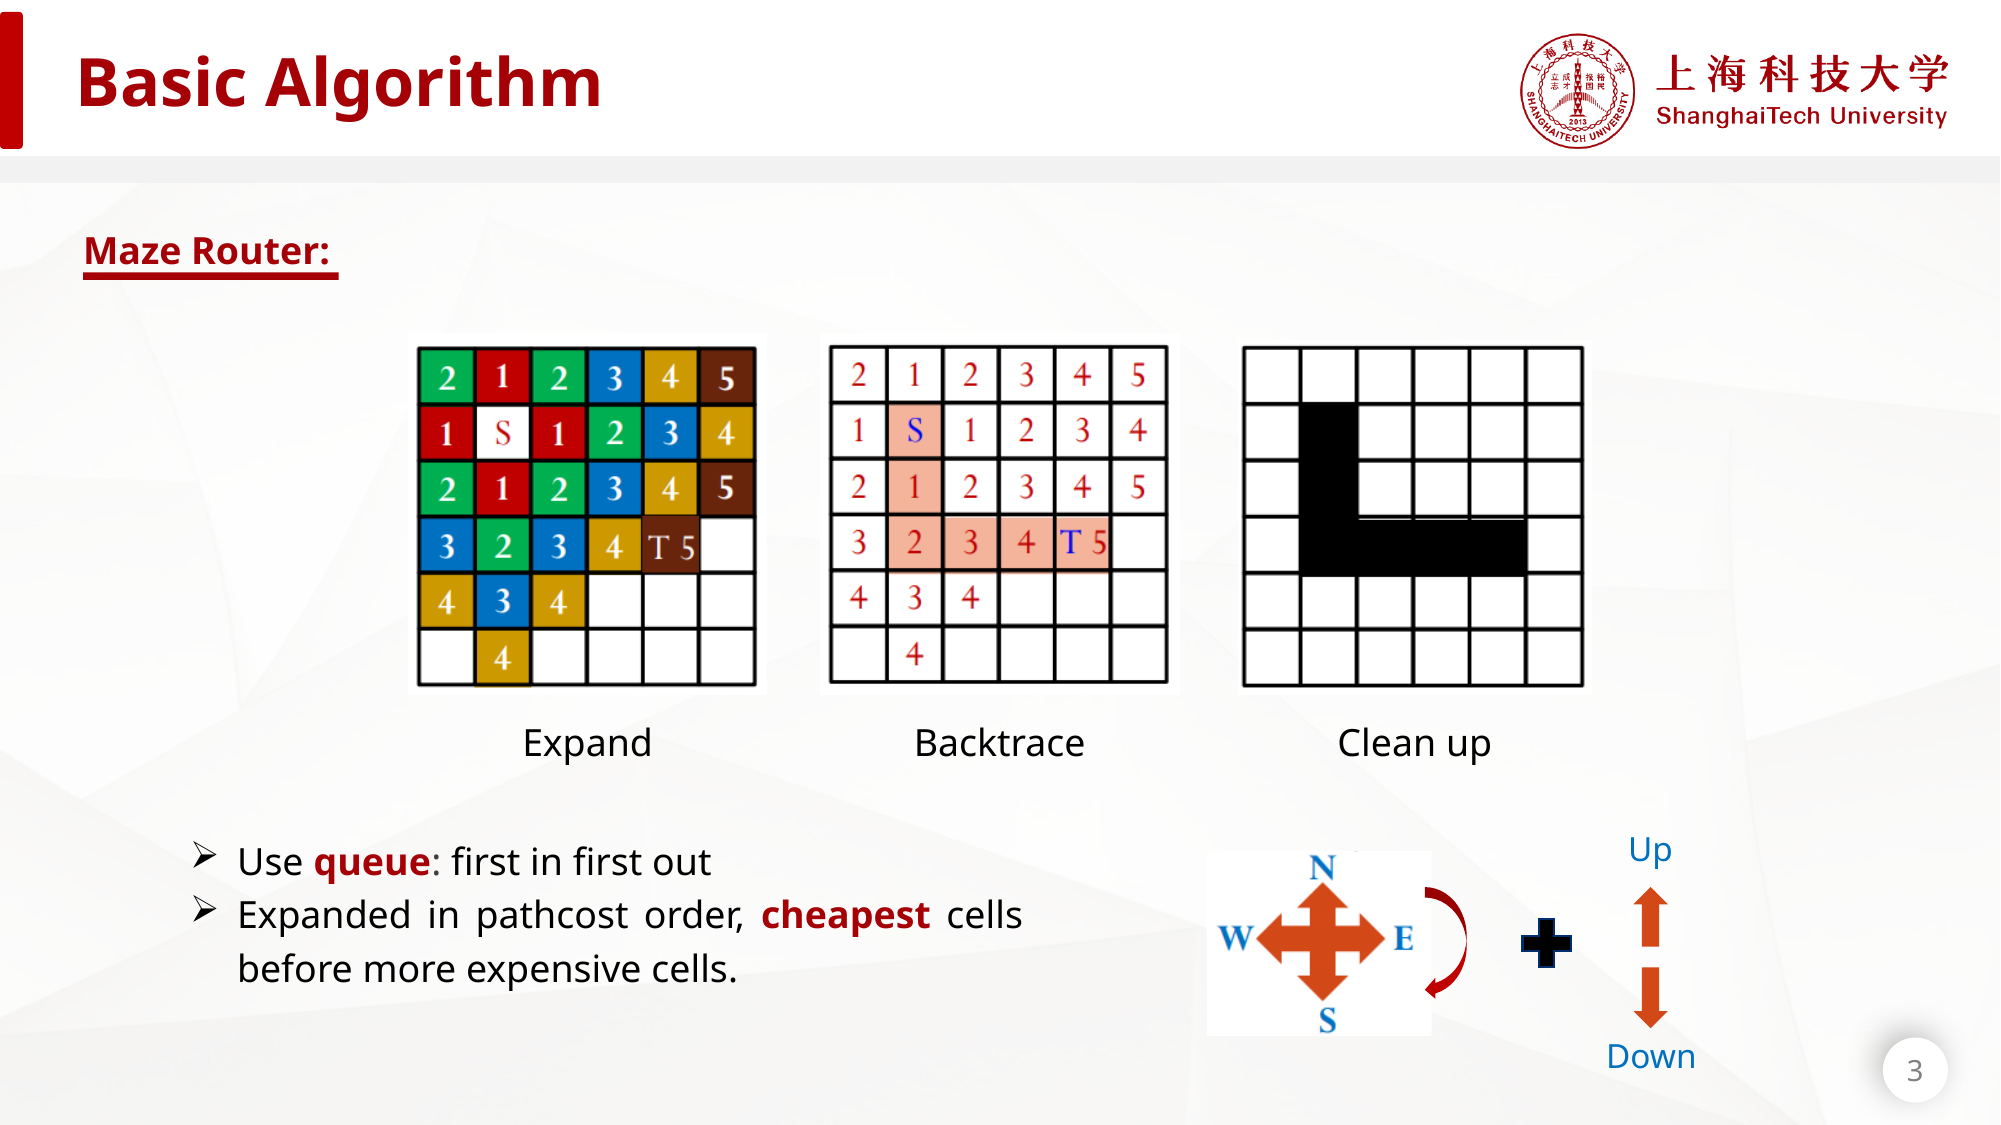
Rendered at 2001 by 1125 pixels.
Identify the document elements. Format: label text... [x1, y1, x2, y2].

picture [1520, 33, 1948, 149]
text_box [408, 333, 1592, 773]
text_box Use queue: first in first out Expanded in pathcost order, cheapest cells before more expensive cells. [175, 821, 1038, 1052]
text_box Maze Router: [83, 218, 799, 273]
text_box Basic Algorithm [60, 32, 1195, 128]
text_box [1206, 821, 1714, 1084]
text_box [1882, 1037, 1948, 1103]
text_box [82, 271, 340, 281]
